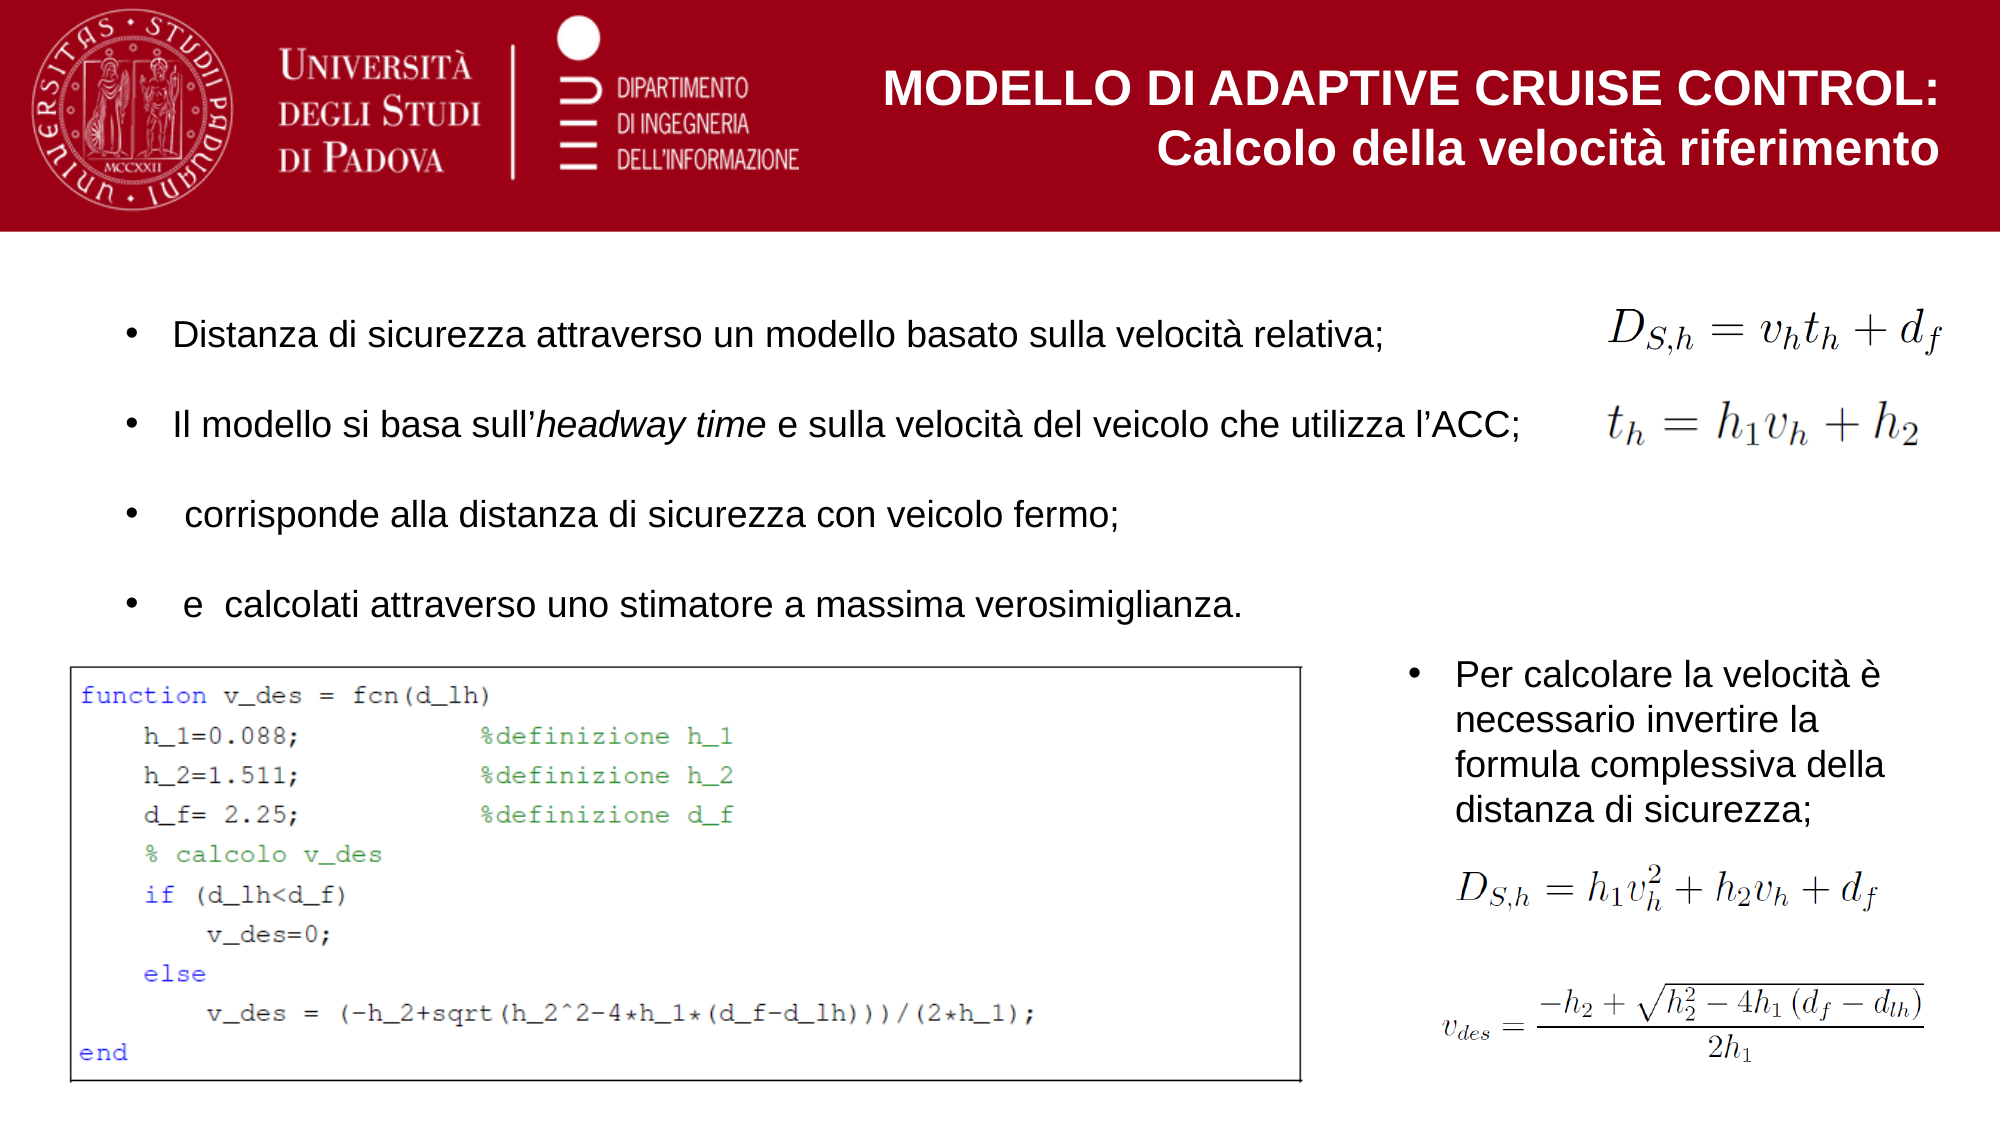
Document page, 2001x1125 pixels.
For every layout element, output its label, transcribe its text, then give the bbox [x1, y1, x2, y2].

picture [1578, 270, 1959, 469]
picture [1452, 853, 1890, 923]
picture [31, 8, 799, 231]
picture [1429, 955, 1943, 1072]
picture [66, 661, 1311, 1087]
text_box MODELLO DI ADAPTIVE CRUISE CONTROL: Calcolo della velocità riferimento [0, 0, 2000, 232]
text_box Per calcolare la velocità è necessario invertire la formula complessiva della distanza di sicurezza; [1393, 642, 1949, 837]
